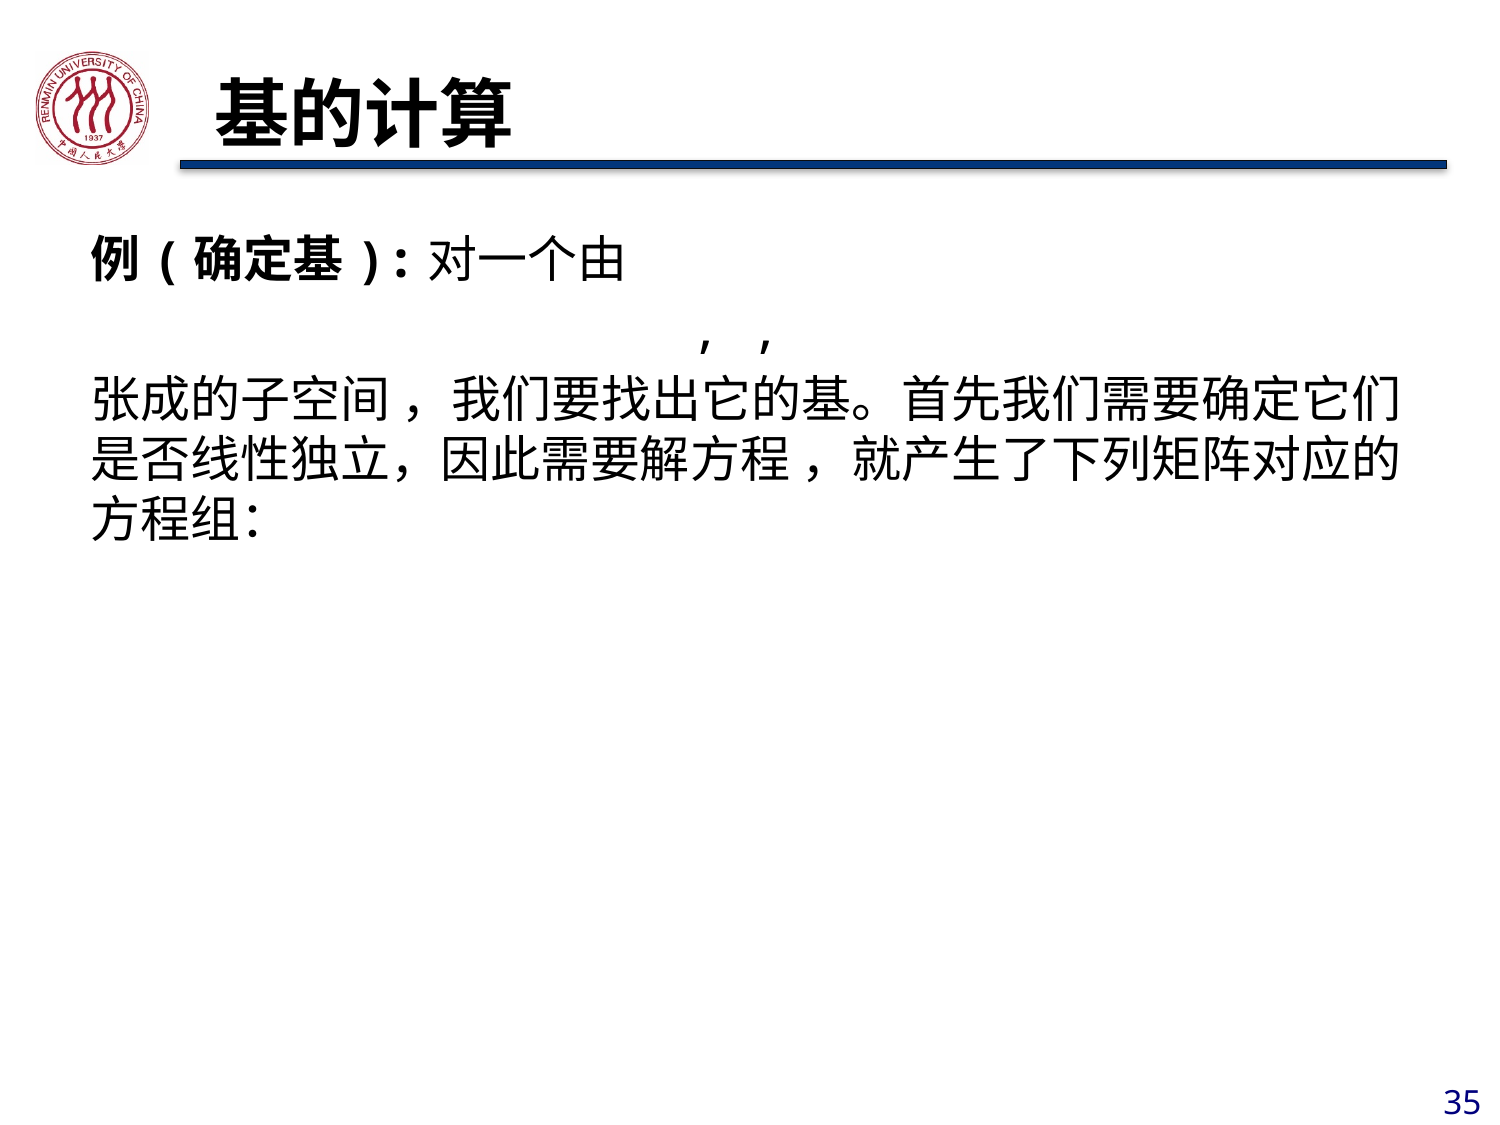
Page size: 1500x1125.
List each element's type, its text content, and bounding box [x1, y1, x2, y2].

picture [35, 51, 149, 165]
title 基的计算 [198, 18, 1407, 205]
